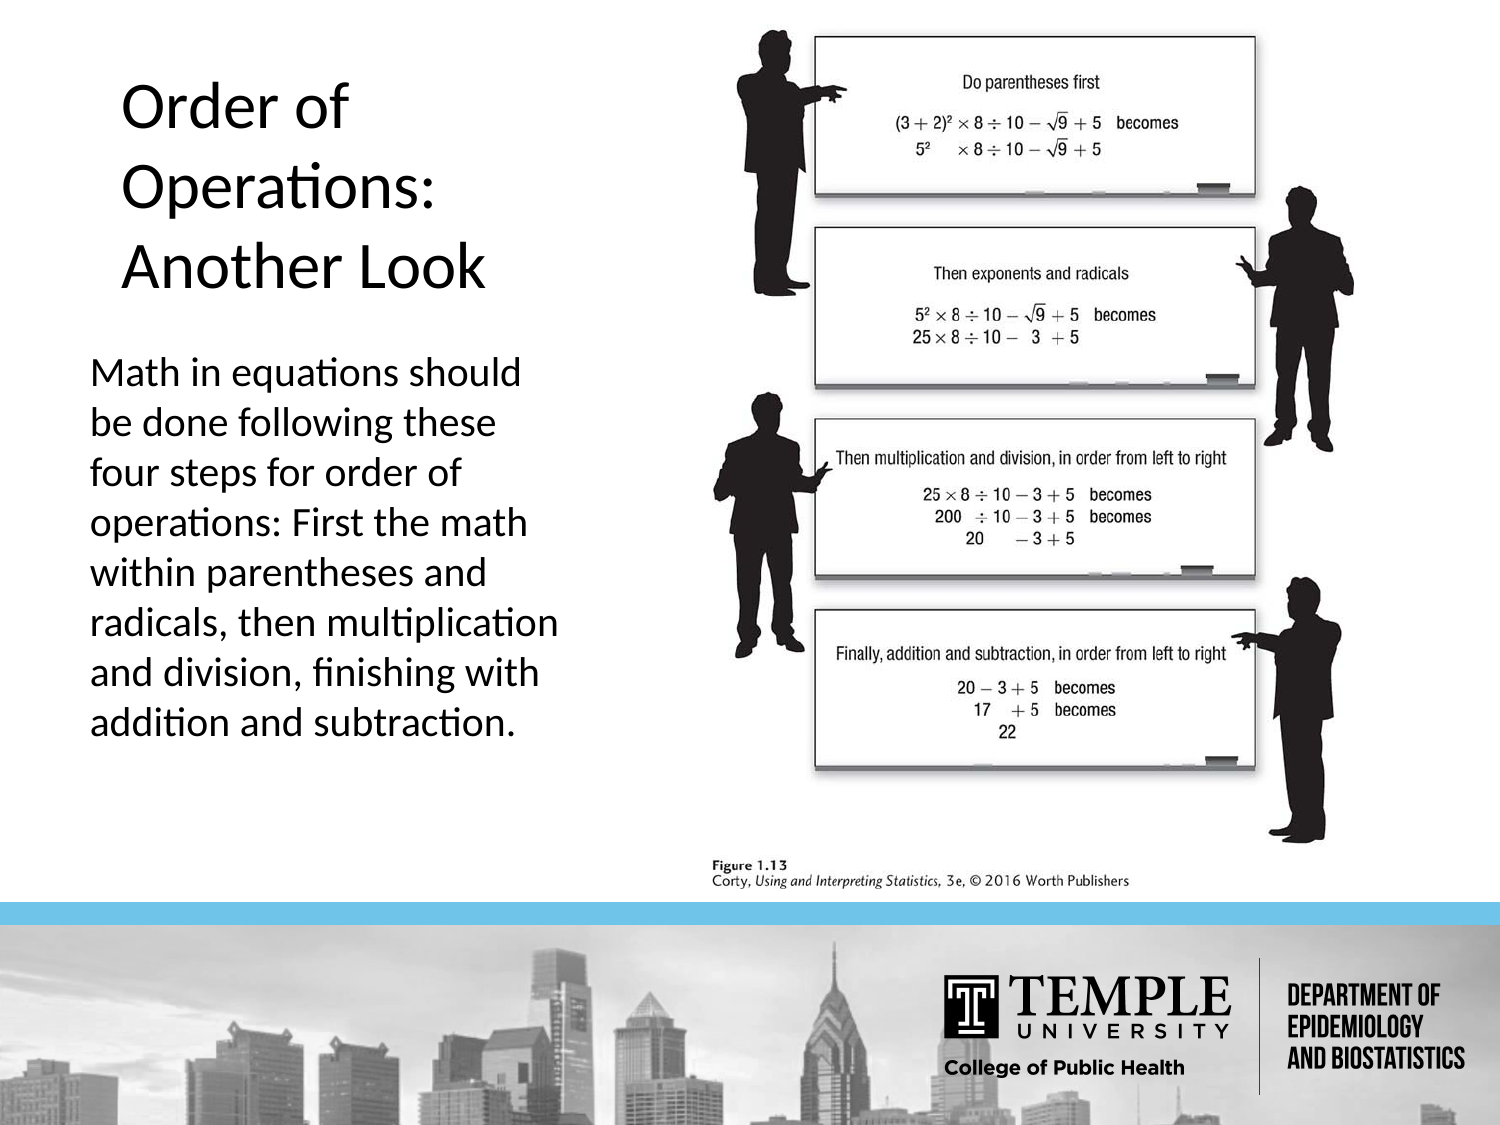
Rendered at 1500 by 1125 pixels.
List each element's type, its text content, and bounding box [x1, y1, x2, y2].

text_box Math in equations should be done following these four steps for order of operations: First the math within parentheses and radicals, then multiplication and division, finishing with addition and subtraction. [74, 337, 588, 753]
picture [0, 902, 1500, 1125]
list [712, 24, 1354, 890]
title Order of Operations: Another Look [106, 53, 576, 312]
